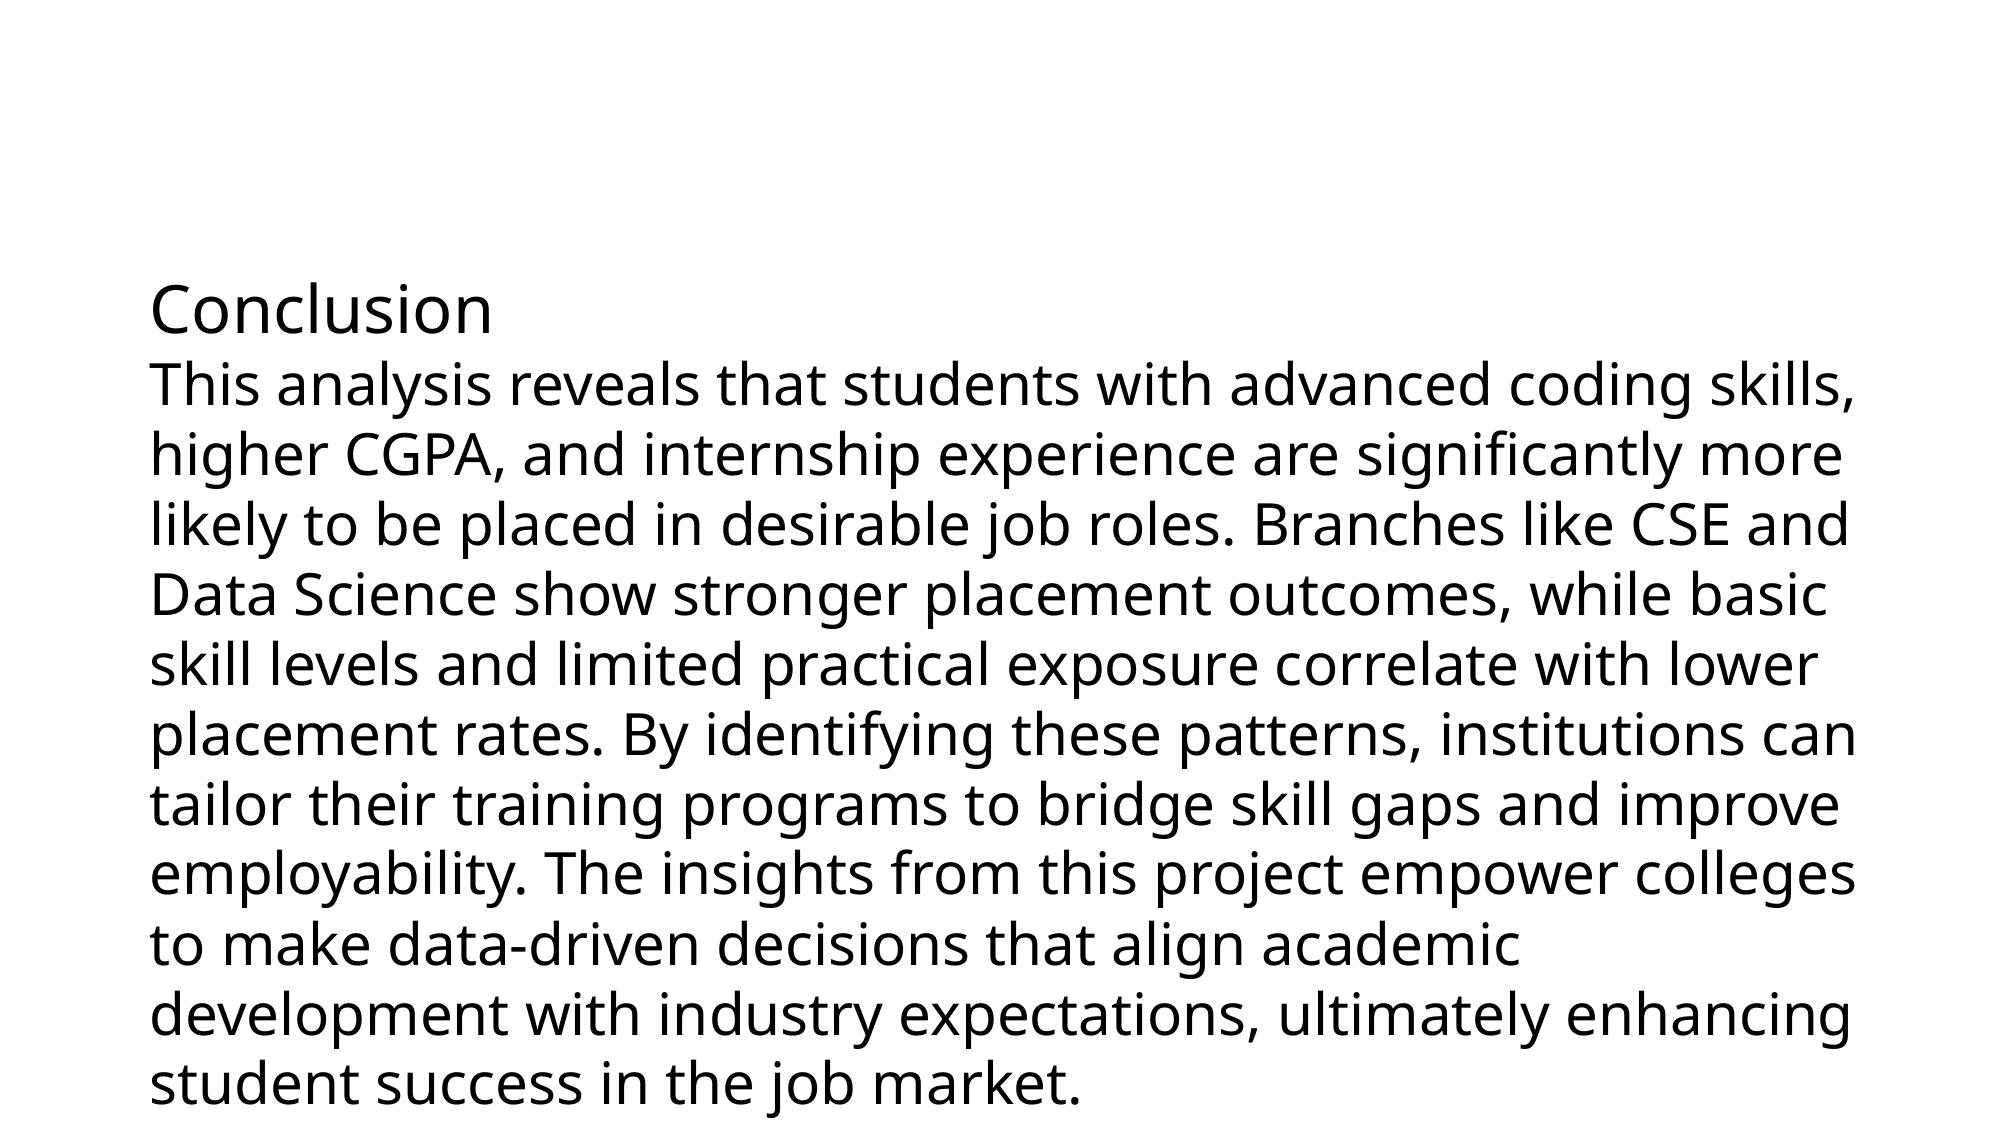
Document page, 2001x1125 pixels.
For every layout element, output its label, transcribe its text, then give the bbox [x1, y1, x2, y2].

text_box Conclusion This analysis reveals that students with advanced coding skills, higher CGPA, and internship experience are significantly more likely to be placed in desirable job roles. Branches like CSE and Data Science show stronger placement outcomes, while basic skill levels and limited practical exposure correlate with lower placement rates. By identifying these patterns, institutions can tailor their training programs to bridge skill gaps and improve employability. The insights from this project empower colleges to make data-driven decisions that align academic development with industry expectations, ultimately enhancing student success in the job market. [134, 259, 1908, 1124]
